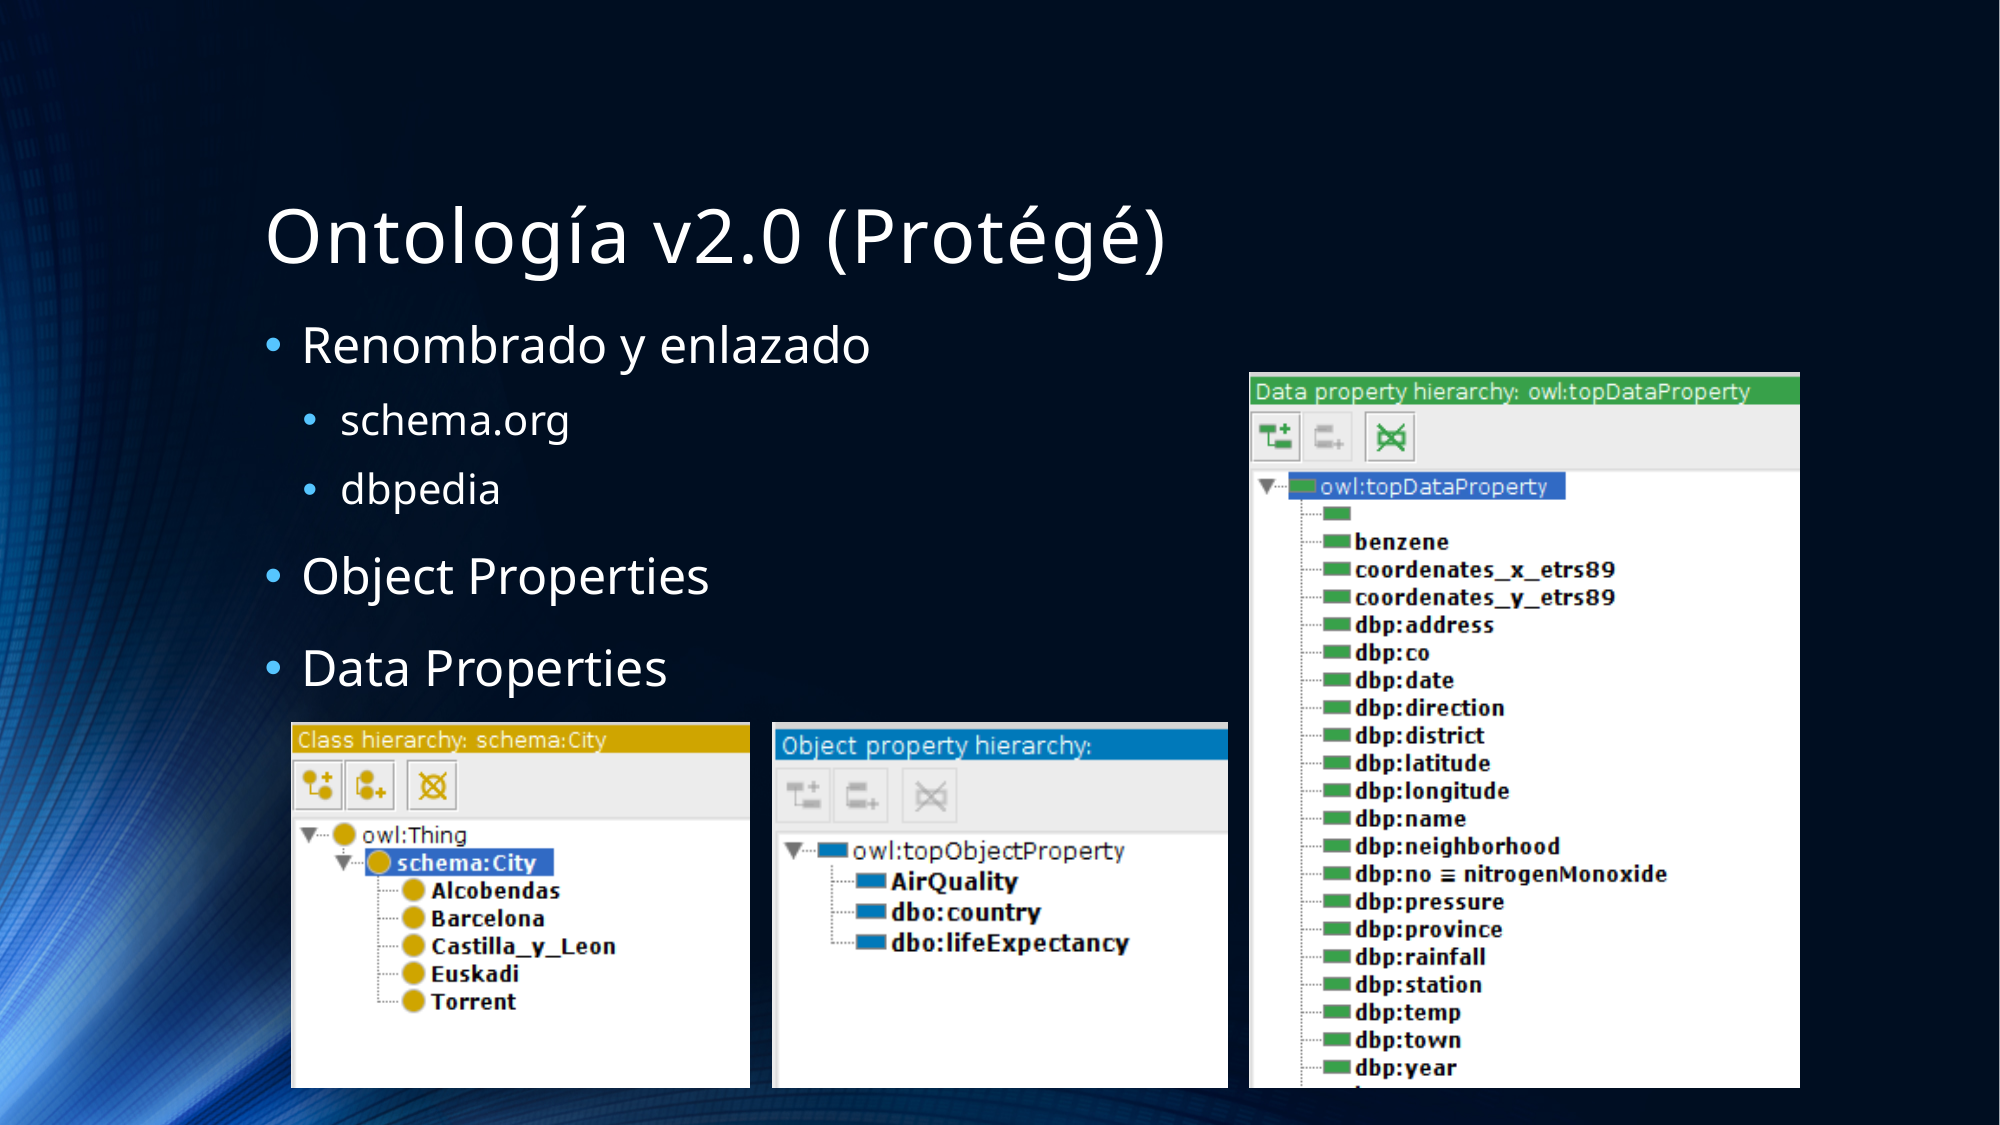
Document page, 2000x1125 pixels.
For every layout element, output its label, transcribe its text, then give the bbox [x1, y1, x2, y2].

text_box Renombrado y enlazado schema.org dbpedia Object Properties Data Properties [249, 312, 1874, 988]
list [290, 722, 750, 1089]
picture [0, 0, 2000, 1125]
slide_number 10 [1612, 1089, 1750, 1096]
title Ontología v2.0 (Protégé) [249, 62, 1750, 288]
